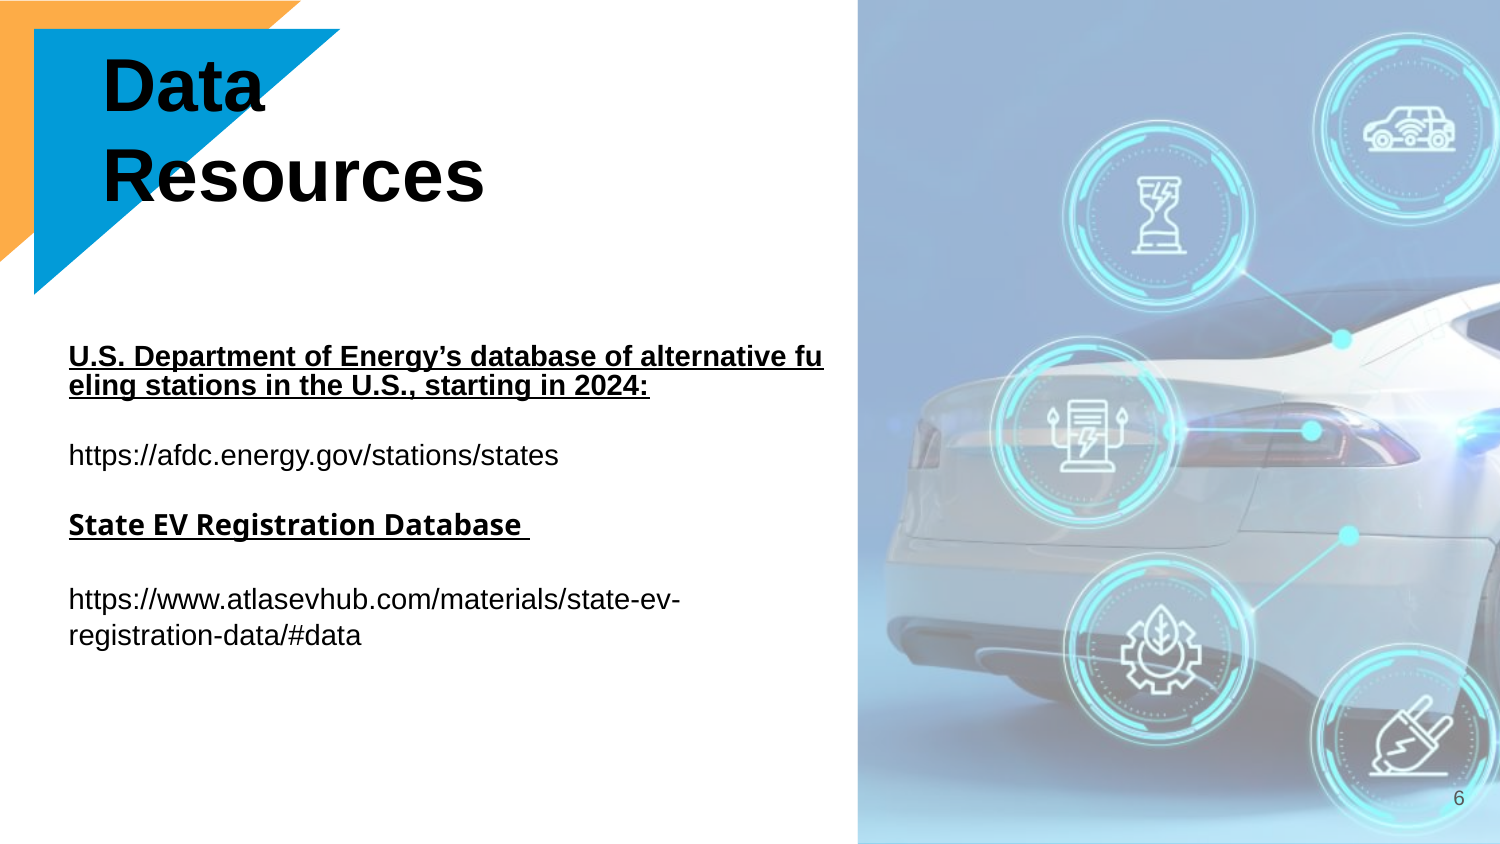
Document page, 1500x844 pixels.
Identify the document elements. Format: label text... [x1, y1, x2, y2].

text_box Data Resources [87, 28, 506, 224]
text_box [0, 0, 302, 262]
text_box [34, 28, 116, 295]
text_box U.S. Department of Energy’s database of alternative fueling stations in the U.S., starting in 2024: https://afdc.energy.gov/stations/states State EV Registration Database https://www.atlasevhub.com/materials/state-ev-registration-data/#data [53, 294, 847, 630]
picture [857, 0, 1500, 844]
